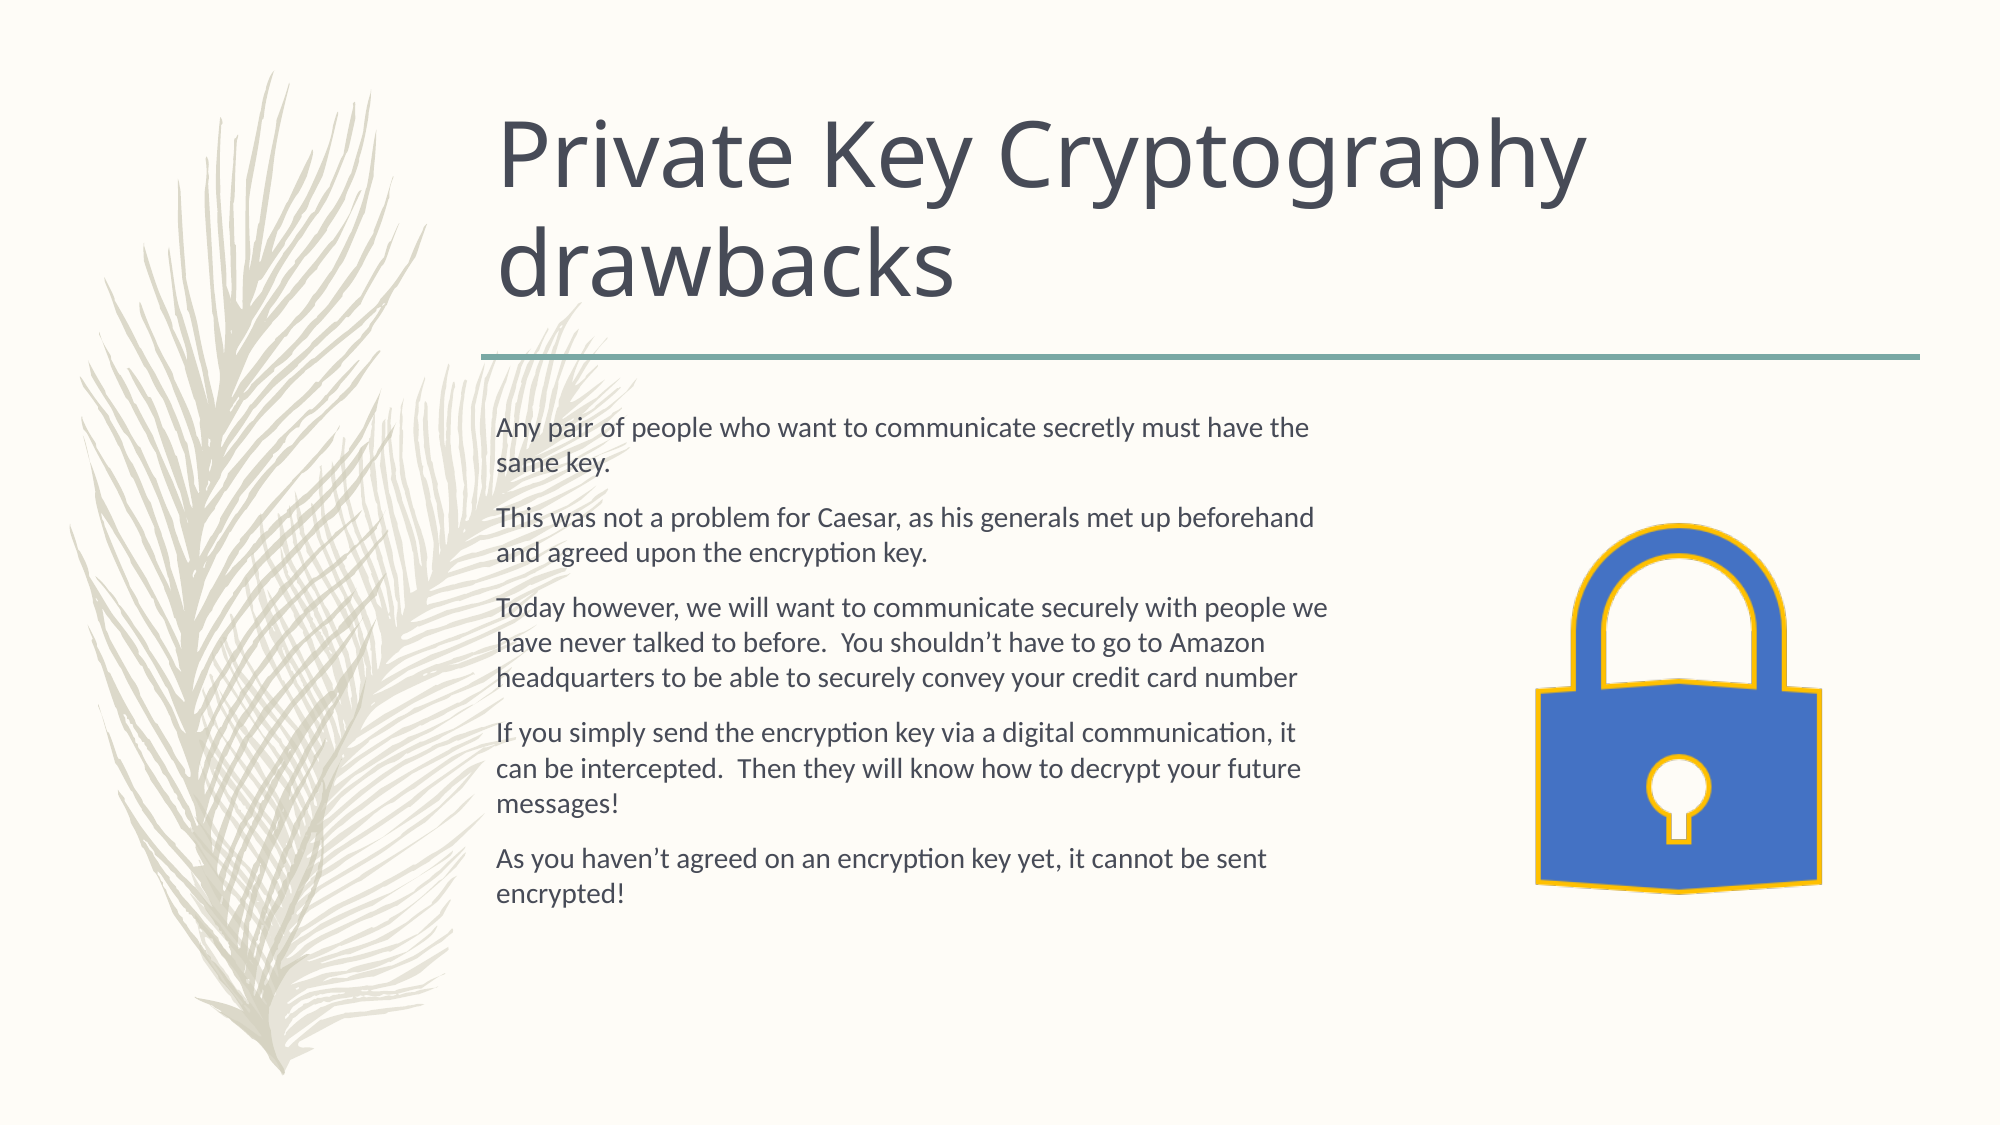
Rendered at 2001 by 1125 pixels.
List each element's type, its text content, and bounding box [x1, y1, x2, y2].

picture [1438, 468, 1921, 951]
list Any pair of people who want to communicate secretly must have the same key. This was not a problem for Caesar, as his generals met up beforehand and agreed upon the encryption key. Today however, we will want to communicate securely with people we have never talked to before. You shouldn’t have to go to Amazon headquarters to be able to securely convey your credit card number If you simply send the encryption key via a digital communication, it can be intercepted. Then they will know how to decrypt your future messages! As you haven’t agreed on an encryption key yet, it cannot be sent encrypted! [481, 399, 1359, 999]
title Private Key Cryptography drawbacks [481, 93, 1920, 350]
